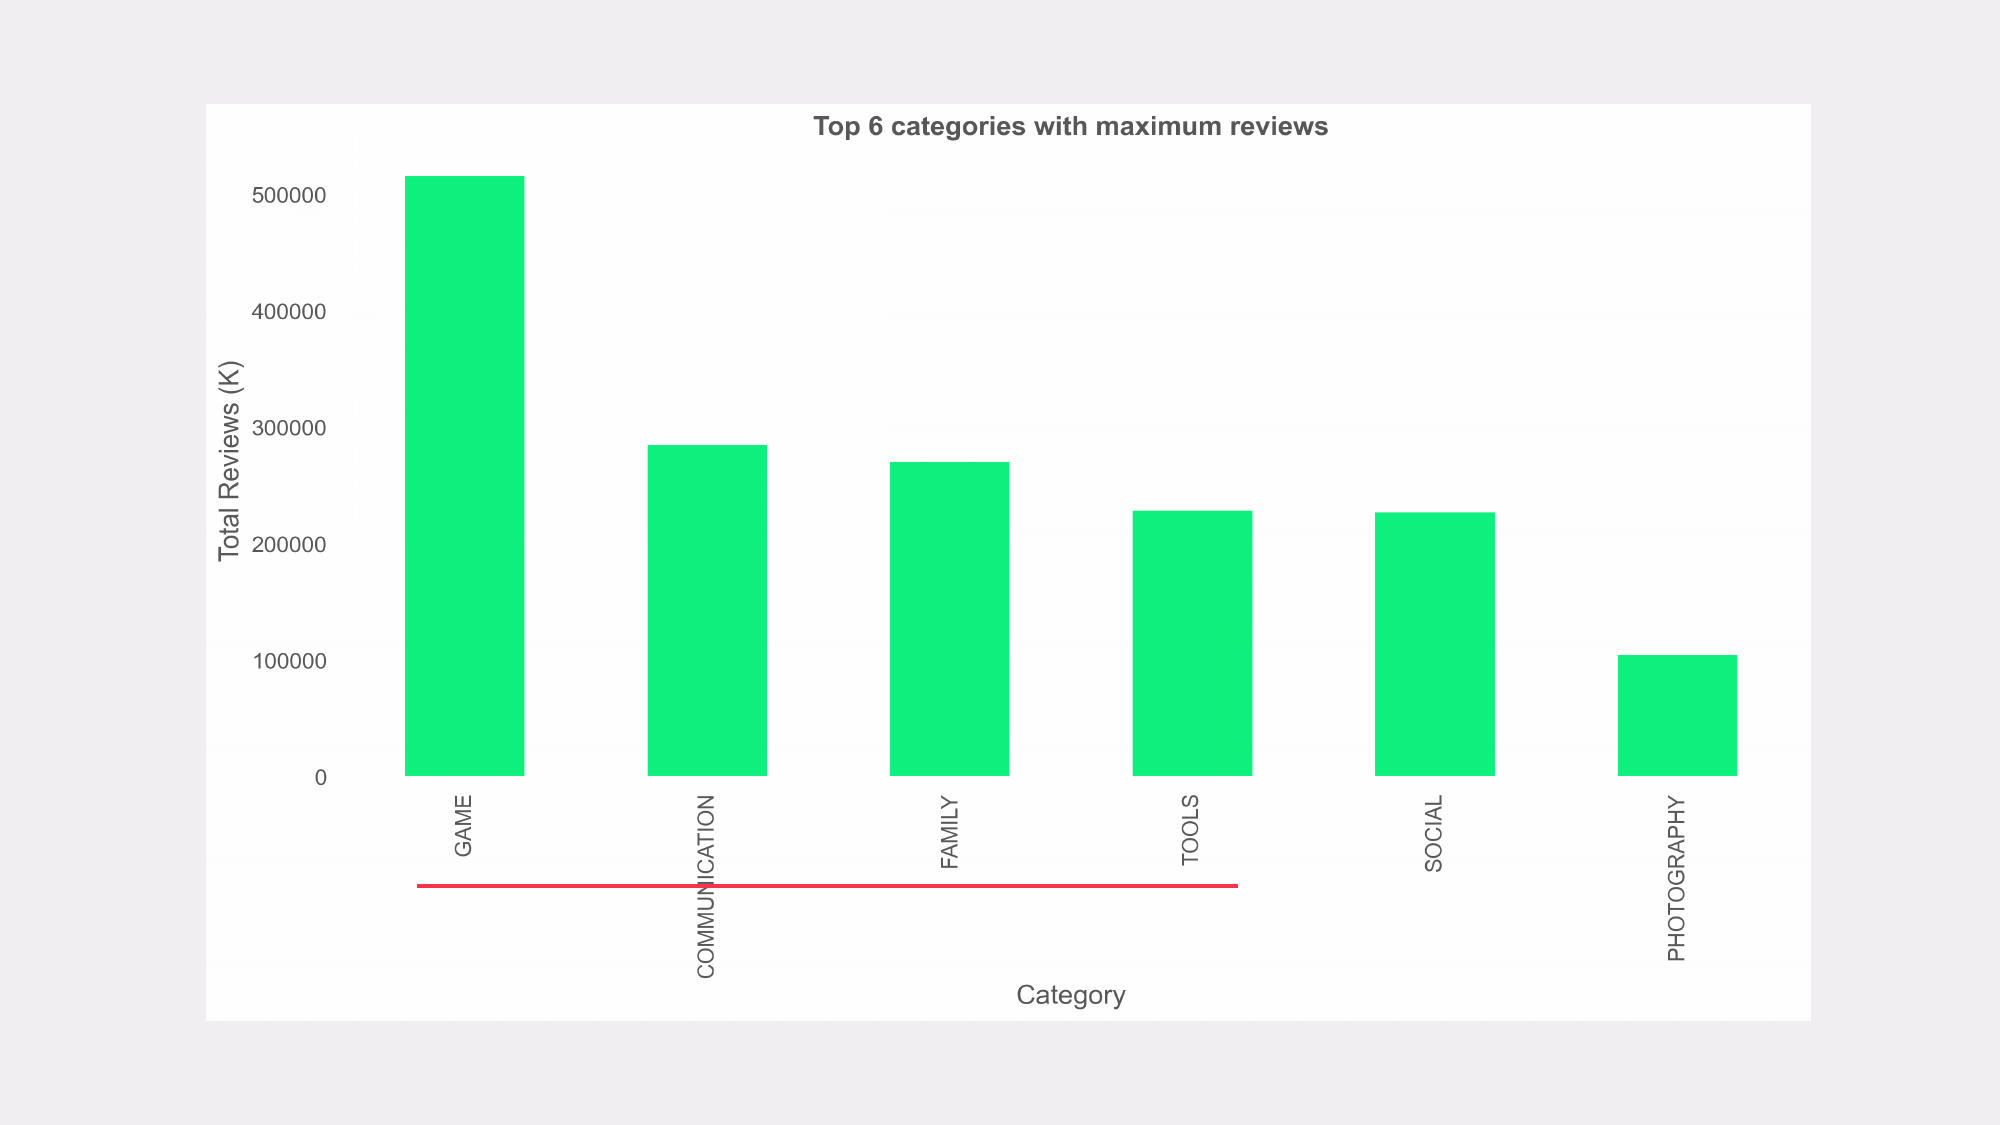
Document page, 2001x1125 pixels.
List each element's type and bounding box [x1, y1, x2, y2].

picture [205, 104, 1811, 1021]
